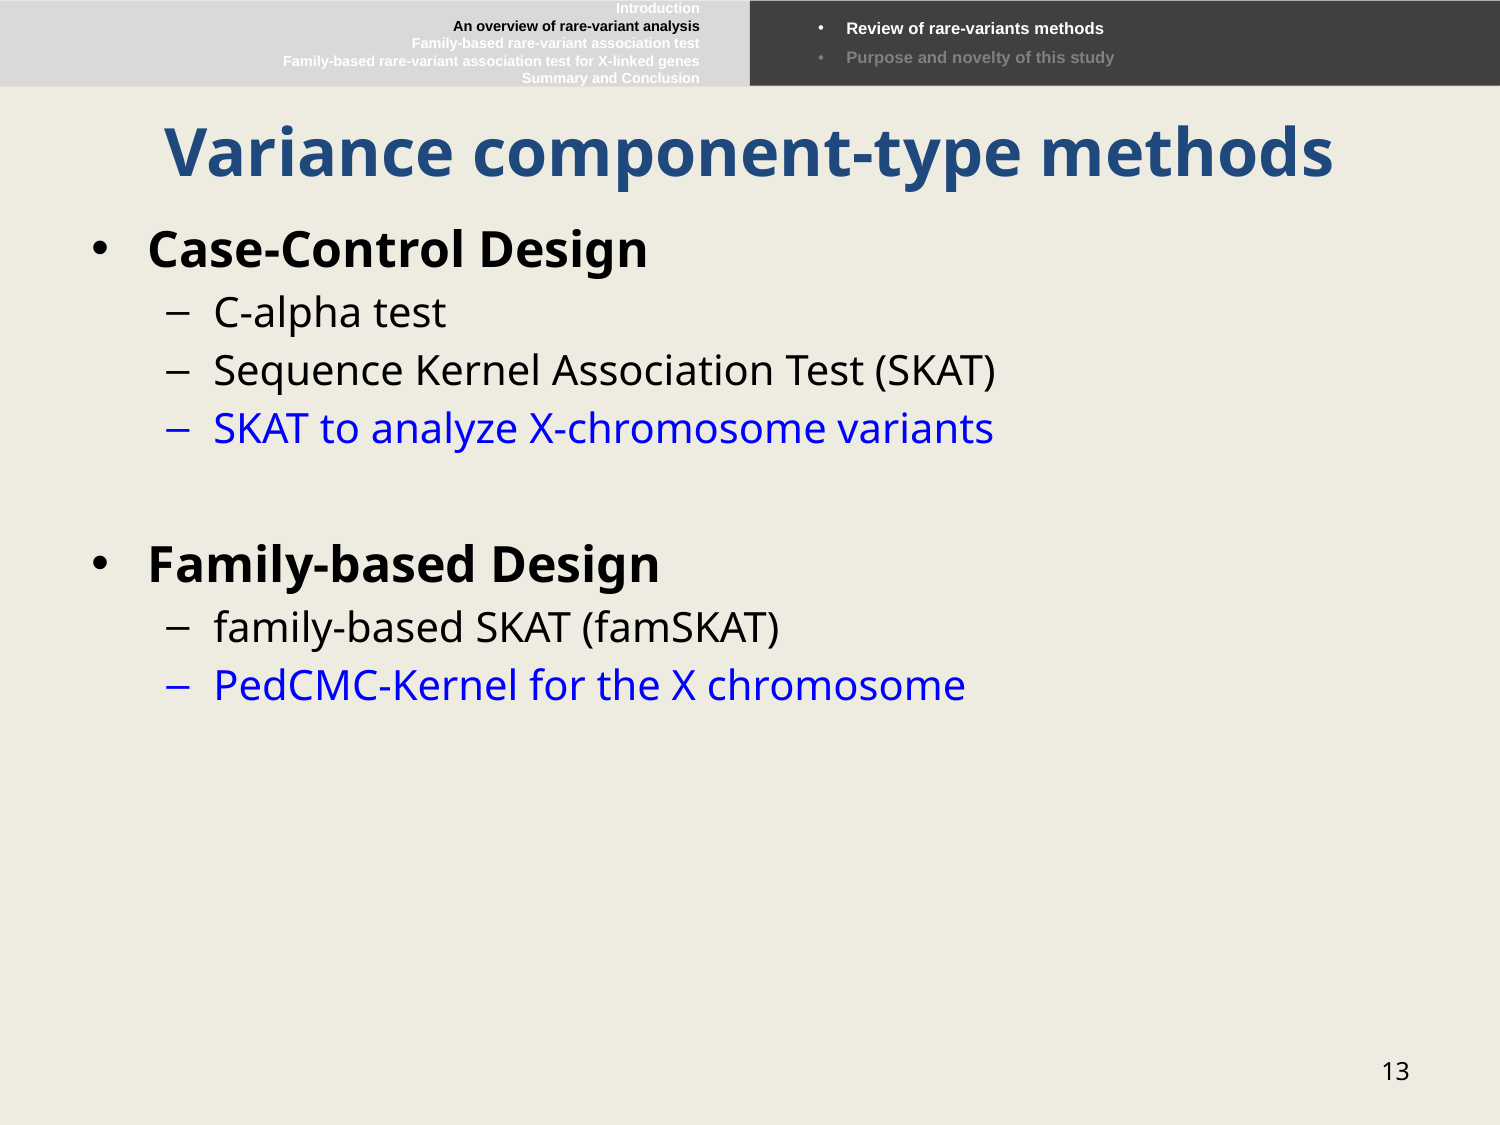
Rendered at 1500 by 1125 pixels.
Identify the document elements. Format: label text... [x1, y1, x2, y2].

title Variance component-type methods [75, 101, 1425, 185]
text_box [748, 0, 1500, 88]
list Case-Control Design C-alpha test Sequence Kernel Association Test (SKAT) SKAT to analyze X-chromosome variants Family-based Design family-based SKAT (famSKAT) PedCMC-Kernel for the X chromosome [76, 209, 1427, 991]
slide_number 13 [1074, 1042, 1425, 1103]
text_box Review of rare-variants methods Purpose and novelty of this study [803, 10, 1131, 75]
text_box Introduction An overview of rare-variant analysis Family-based rare-variant association test Family-based rare-variant association test for X-linked genes Summary and Conclusion [76, 0, 715, 94]
